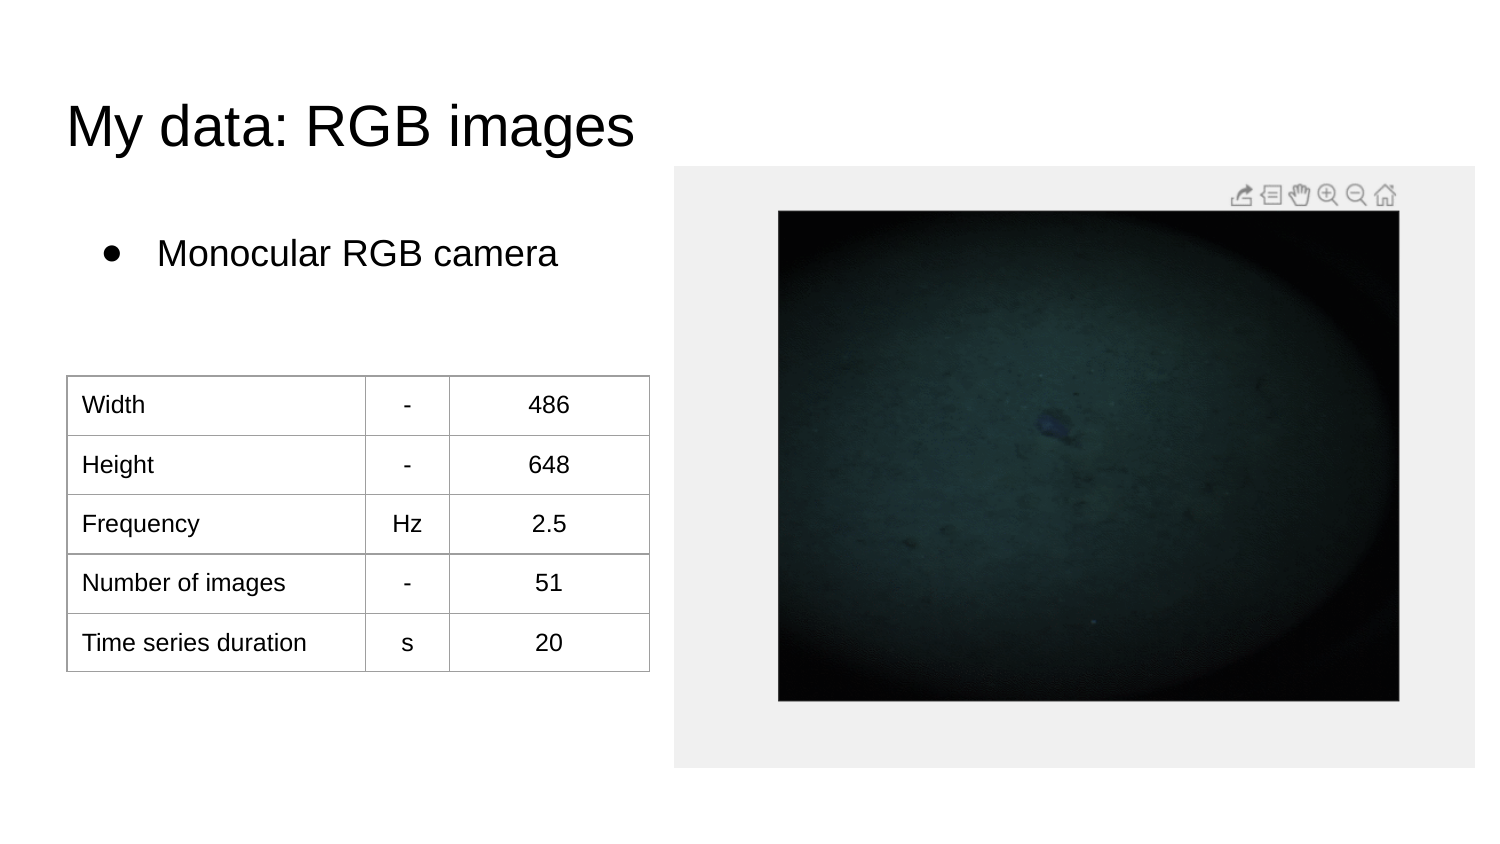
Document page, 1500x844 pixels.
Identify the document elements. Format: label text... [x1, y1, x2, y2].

table_cell 20 [450, 614, 649, 671]
table_cell s [366, 614, 449, 671]
title My data: RGB images [51, 72, 1449, 167]
table_cell 648 [450, 436, 649, 494]
table_cell 2.5 [450, 495, 649, 553]
table_cell Hz [366, 495, 449, 553]
table_cell - [366, 436, 449, 494]
table_cell Height [68, 436, 365, 494]
table_cell Frequency [68, 495, 365, 553]
picture [674, 166, 1476, 768]
table_cell - [366, 555, 449, 613]
table_header 486 [450, 377, 649, 435]
table_cell Time series duration [68, 614, 365, 671]
table_cell 51 [450, 555, 649, 613]
list Monocular RGB camera [66, 206, 650, 301]
table_header - [366, 377, 449, 435]
table_cell Number of images [68, 555, 365, 613]
table_header Width [68, 377, 365, 435]
